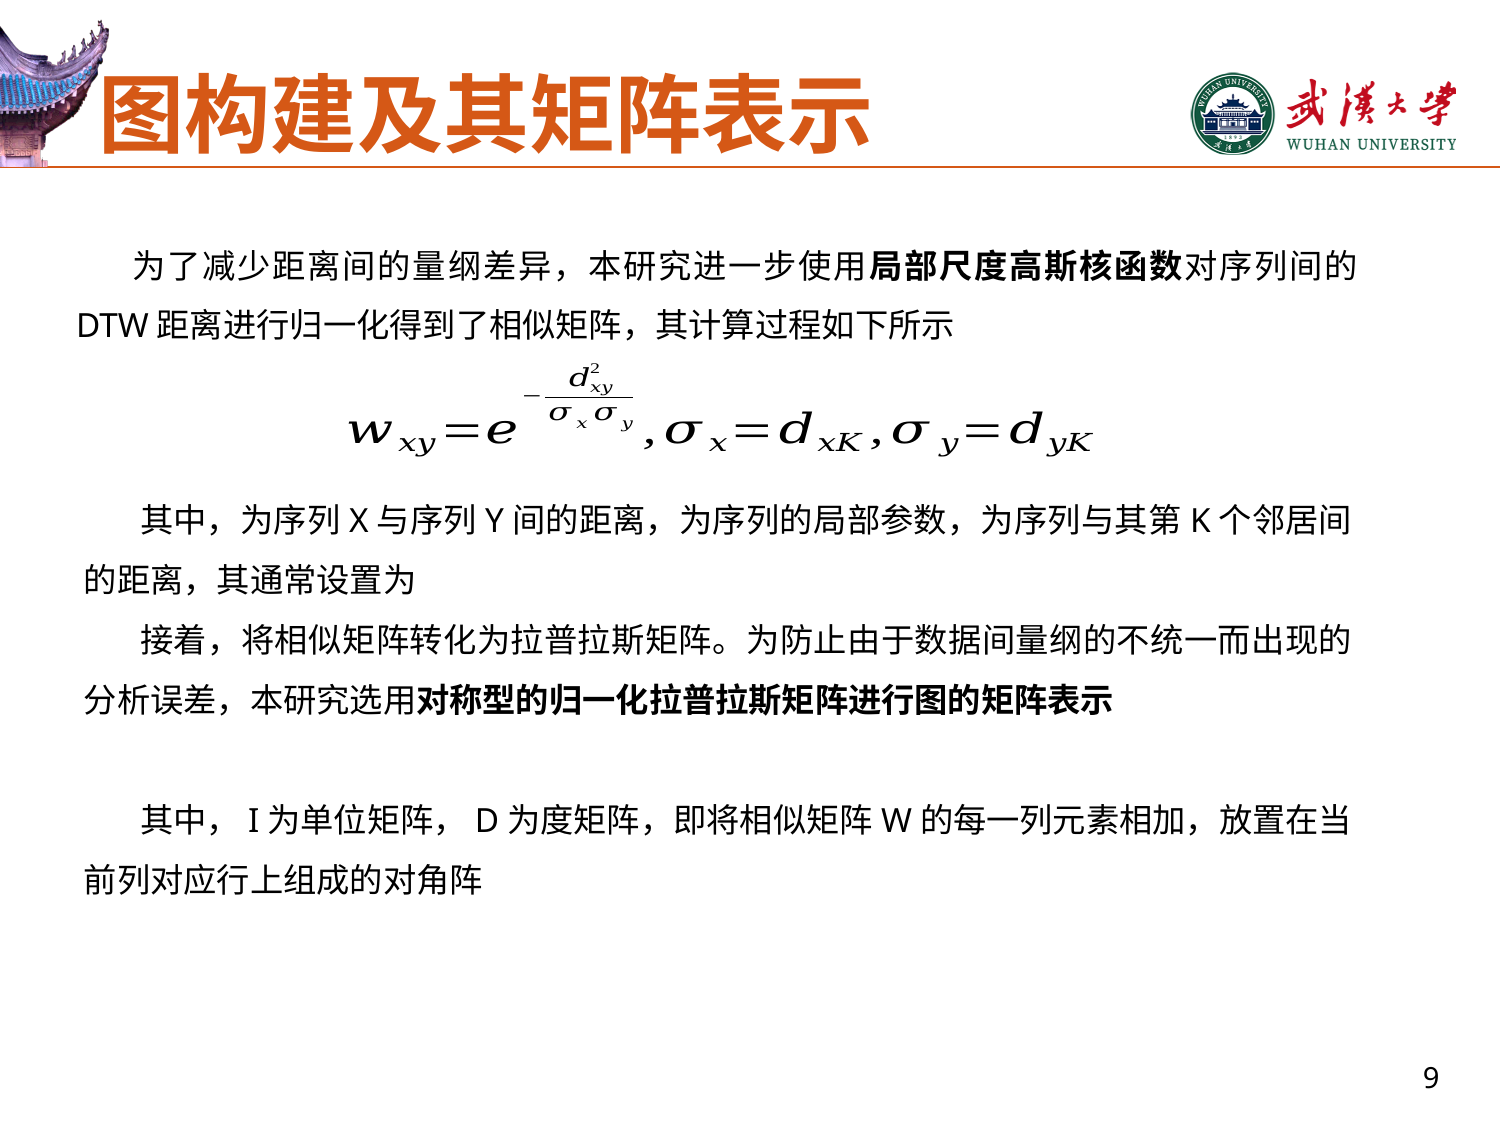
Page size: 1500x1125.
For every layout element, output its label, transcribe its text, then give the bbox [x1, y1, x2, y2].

picture [0, 9, 118, 167]
text_box 9 [1408, 1051, 1455, 1102]
picture [1190, 71, 1456, 155]
title 图构建及其矩阵表示 [98, 64, 1203, 174]
